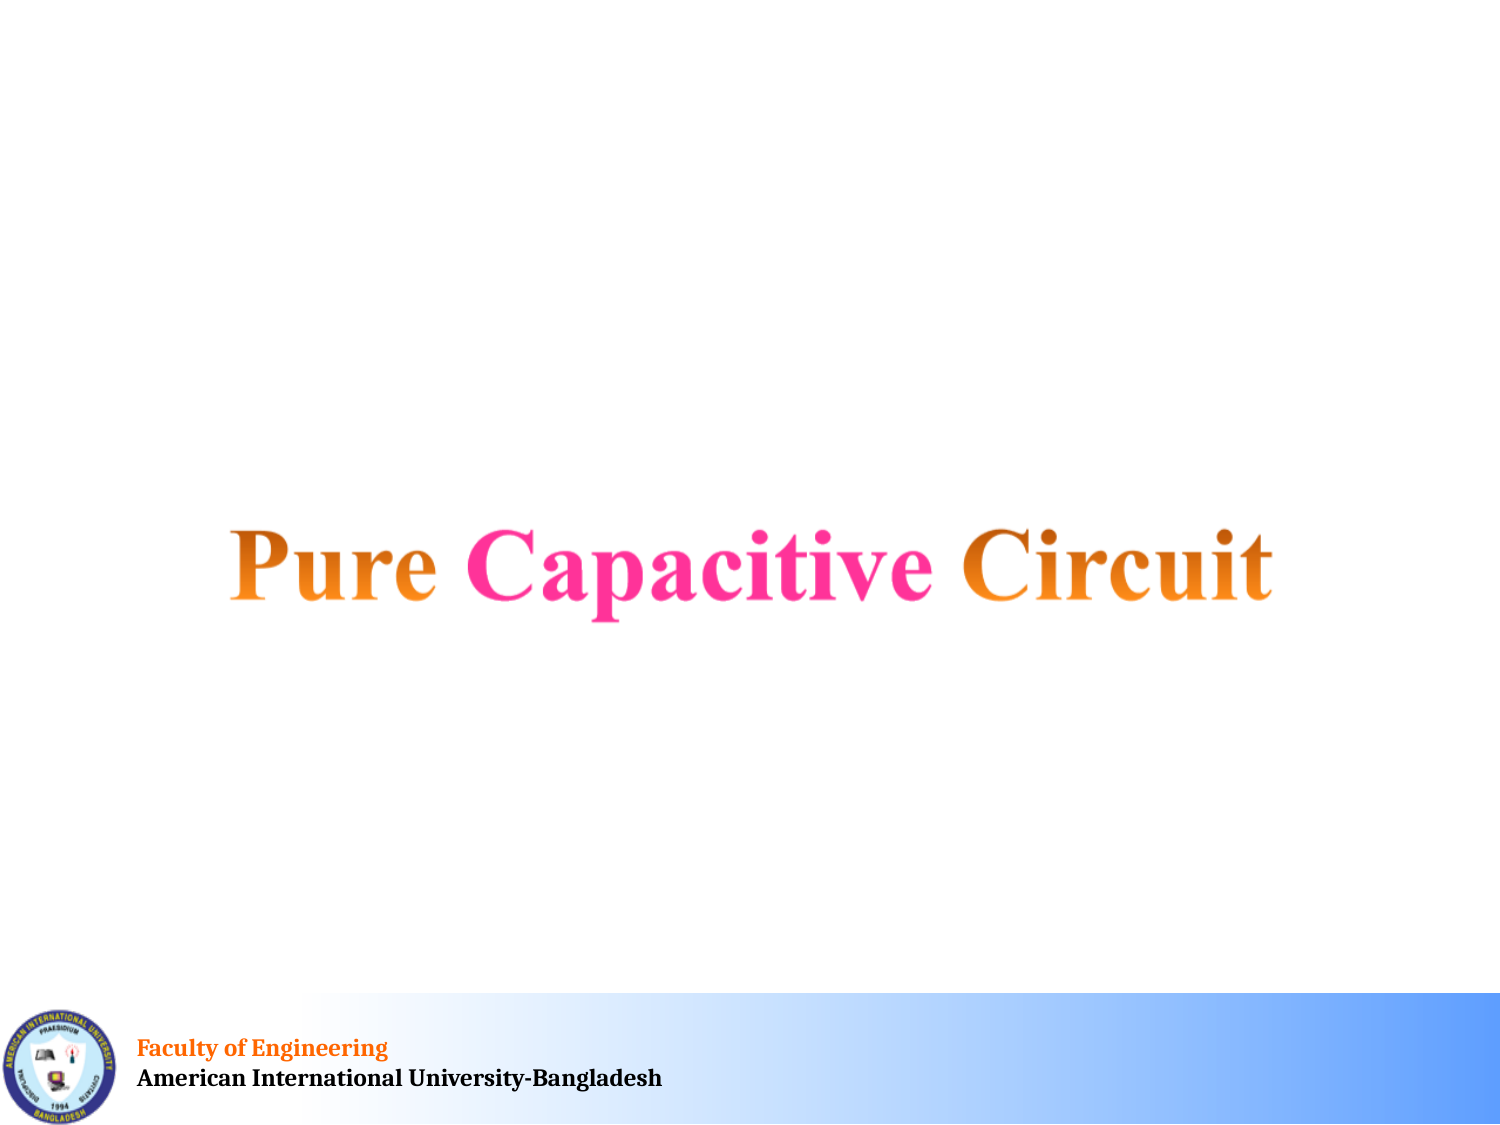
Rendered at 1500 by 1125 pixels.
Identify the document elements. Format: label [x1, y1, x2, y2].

picture [0, 1007, 119, 1125]
picture [217, 497, 1283, 628]
